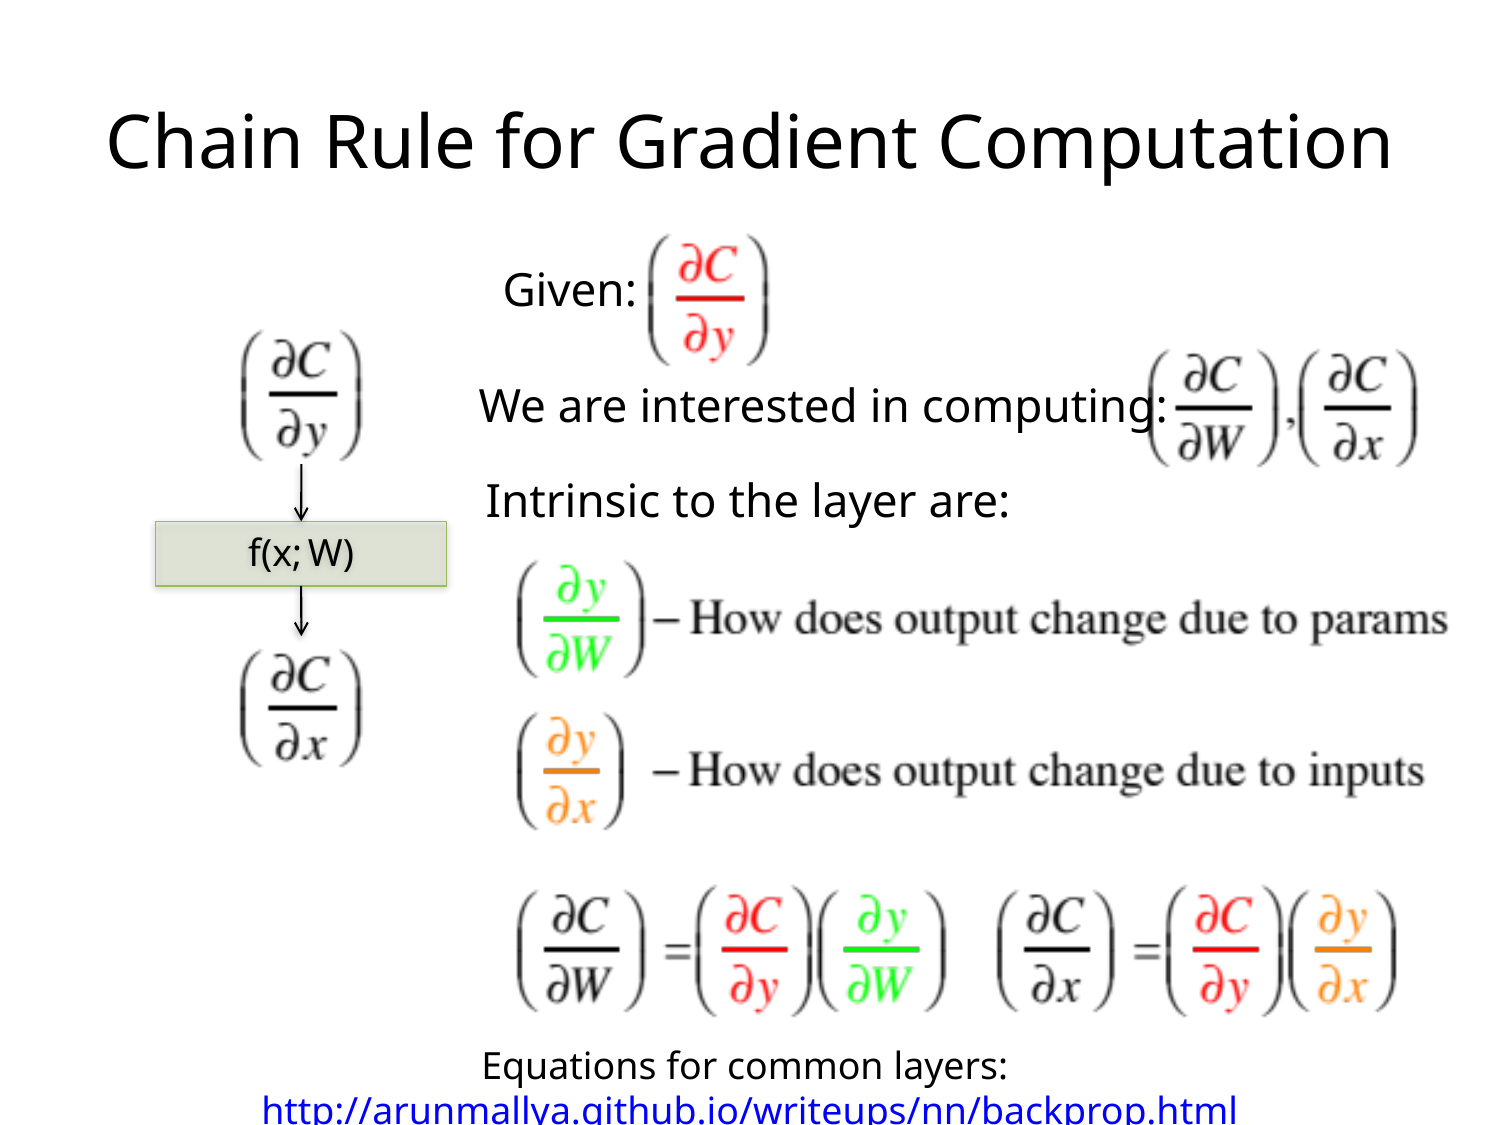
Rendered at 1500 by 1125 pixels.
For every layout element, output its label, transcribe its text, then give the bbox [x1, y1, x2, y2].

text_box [512, 551, 1450, 684]
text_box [512, 703, 1431, 836]
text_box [643, 227, 774, 370]
text_box We are interested in computing: [463, 368, 1139, 439]
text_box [993, 877, 1400, 1020]
text_box Equations for common layers: http://arunmallya.github.io/writeups/nn/backprop.html [0, 1034, 1500, 1125]
text_box Given: [487, 253, 638, 324]
title Chain Rule for Gradient Computation [75, 45, 1425, 233]
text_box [236, 323, 366, 465]
text_box f(x; W) [155, 521, 447, 587]
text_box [236, 640, 366, 773]
text_box Intrinsic to the layer are: [470, 464, 1026, 534]
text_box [1144, 340, 1419, 473]
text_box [512, 877, 951, 1020]
